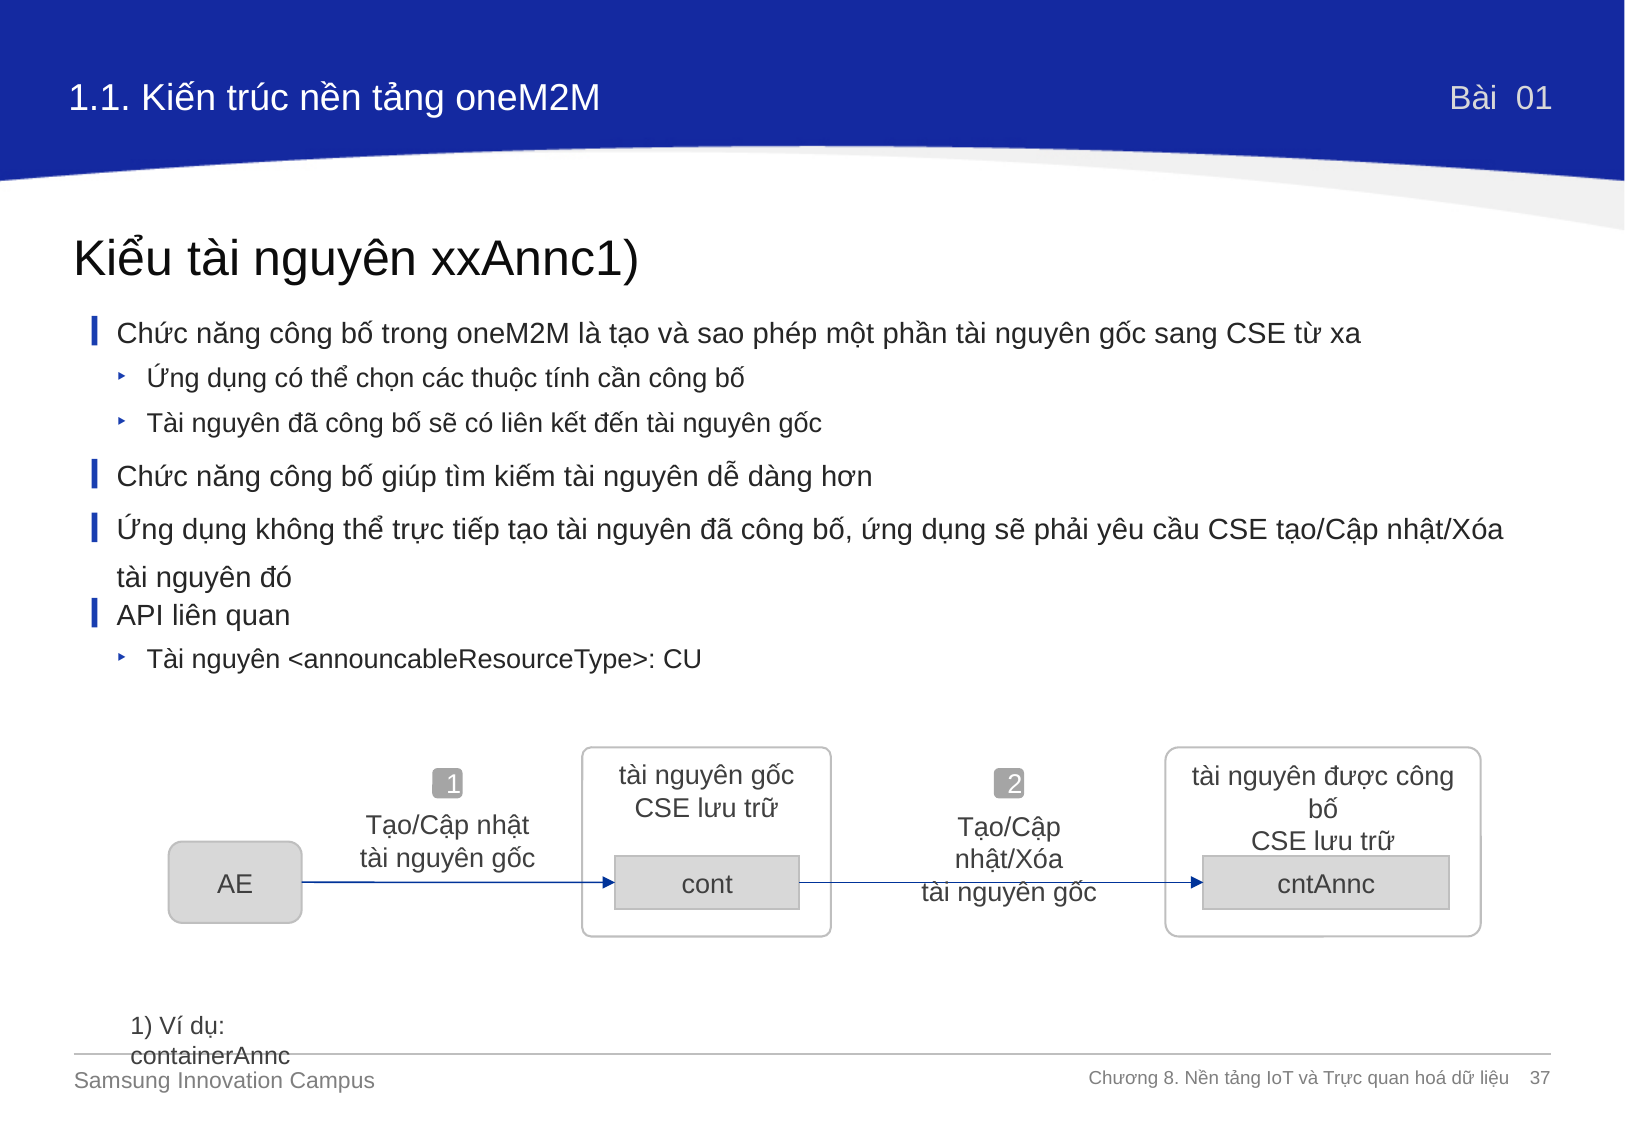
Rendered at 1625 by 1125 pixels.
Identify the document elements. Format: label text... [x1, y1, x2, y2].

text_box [91, 510, 1533, 595]
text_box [168, 747, 1482, 937]
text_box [67, 73, 1554, 120]
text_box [91, 595, 1533, 632]
text_box Tài nguyên <announcableResourceType>: CU [116, 639, 1533, 687]
text_box 1) Ví dụ: containerAnnc [115, 1002, 408, 1077]
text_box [91, 313, 1533, 350]
text_box Ứng dụng có thể chọn các thuộc tính cần công bố Tài nguyên đã công bố sẽ có liên kết đến tài nguyên gốc [116, 357, 1533, 451]
picture [0, 0, 1625, 1125]
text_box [91, 456, 1533, 493]
text_box Kiểu tài nguyên xxAnnc1) [73, 225, 1551, 286]
